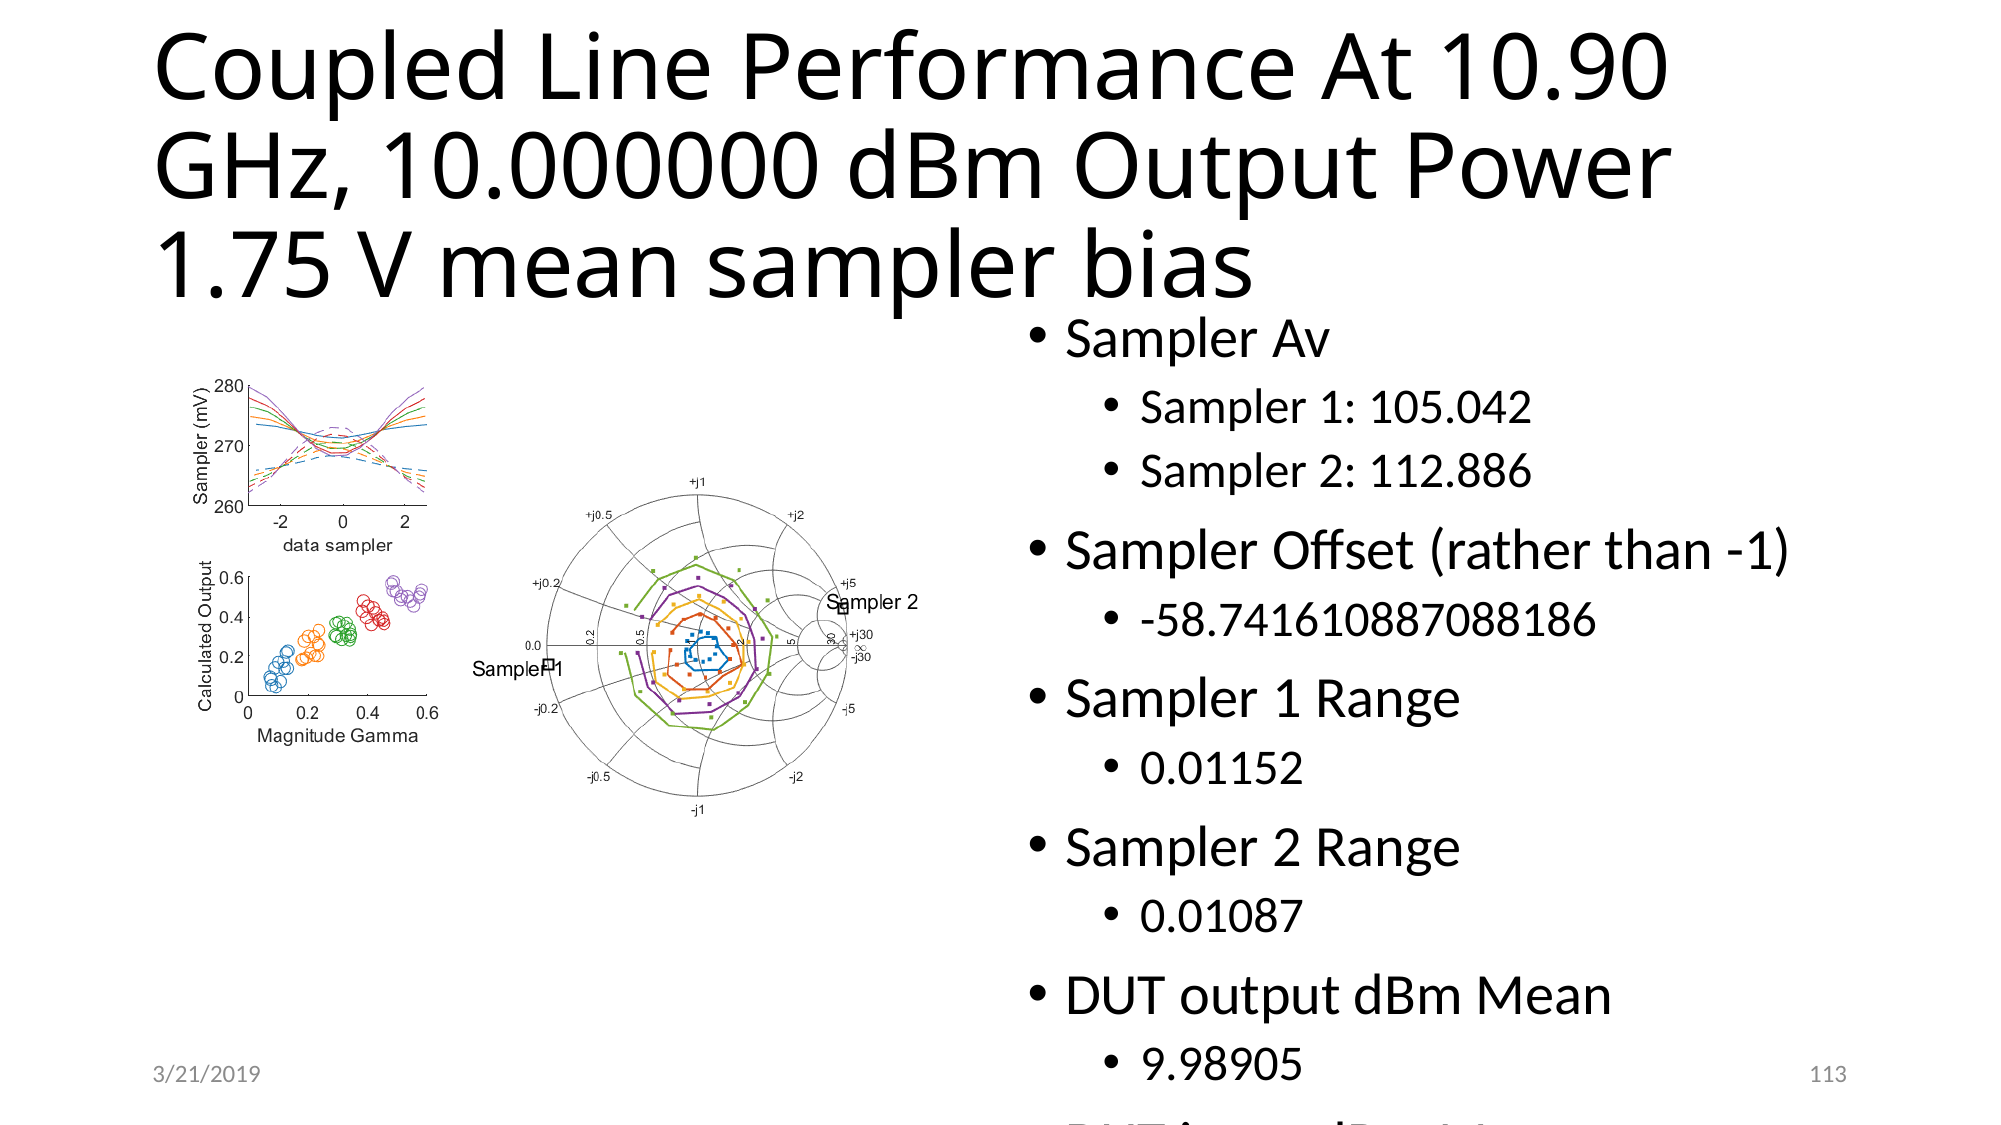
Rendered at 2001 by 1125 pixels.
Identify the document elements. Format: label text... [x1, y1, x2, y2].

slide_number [137, 1042, 588, 1103]
slide_number ‹#› [1412, 1042, 1863, 1103]
footer [662, 1042, 1338, 1103]
list Sampler Av Sampler 1: 105.042 Sampler 2: 112.886 Sampler Offset (rather than -1) -58.741610887088186 Sampler 1 Range 0.01152 Sampler 2 Range 0.01087 DUT output dBm Mean 9.98905 DUT input dBm Mean 10.50742 RMS Error 0.05747 [1012, 299, 1863, 1014]
title Coupled Line Performance At 10.90 GHz, 10.000000 dBm Output Power 1.75 V mean sampler bias [137, 59, 1863, 278]
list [137, 337, 988, 975]
